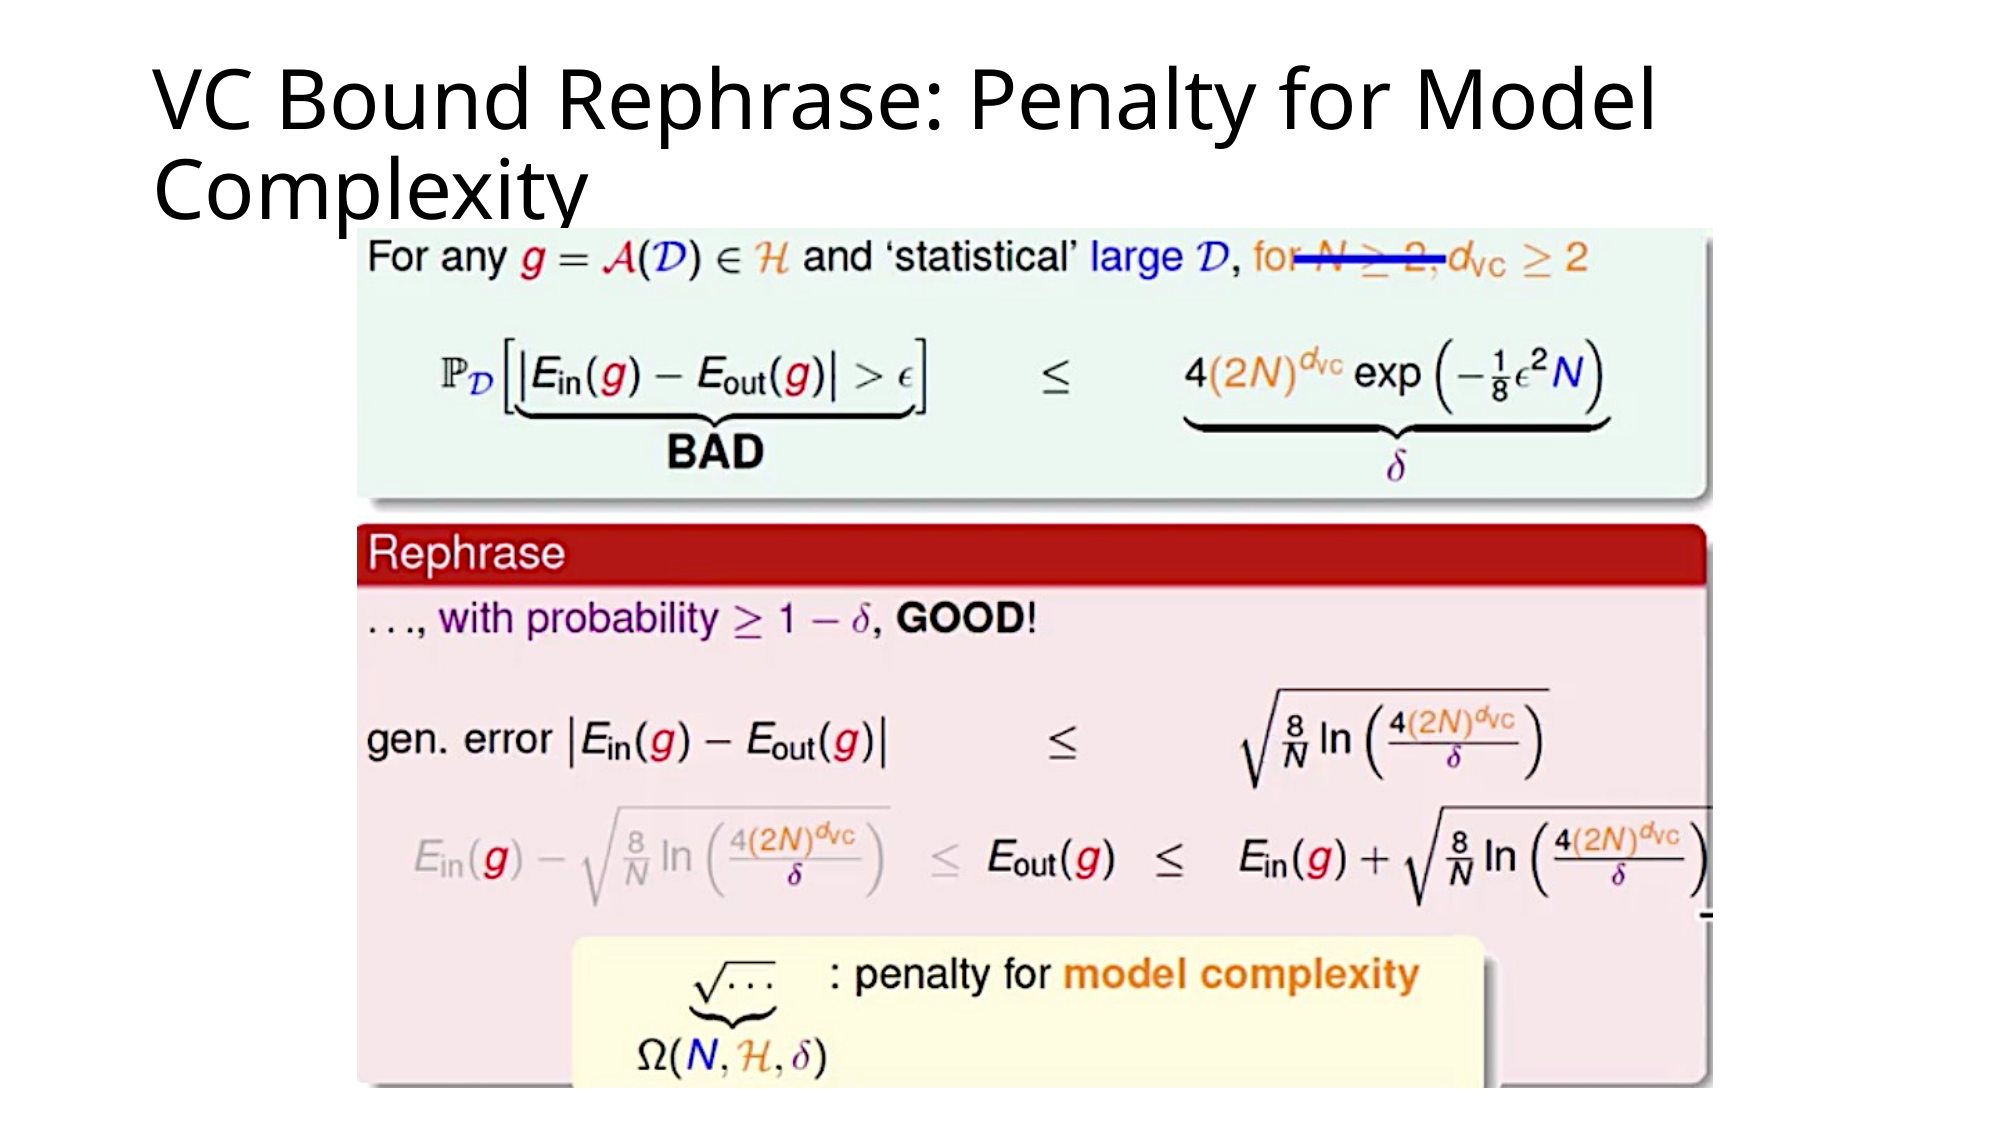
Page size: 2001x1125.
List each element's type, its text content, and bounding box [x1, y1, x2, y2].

picture [357, 228, 1713, 1088]
title VC Bound Rephrase: Penalty for Model Complexity [137, 39, 1863, 257]
